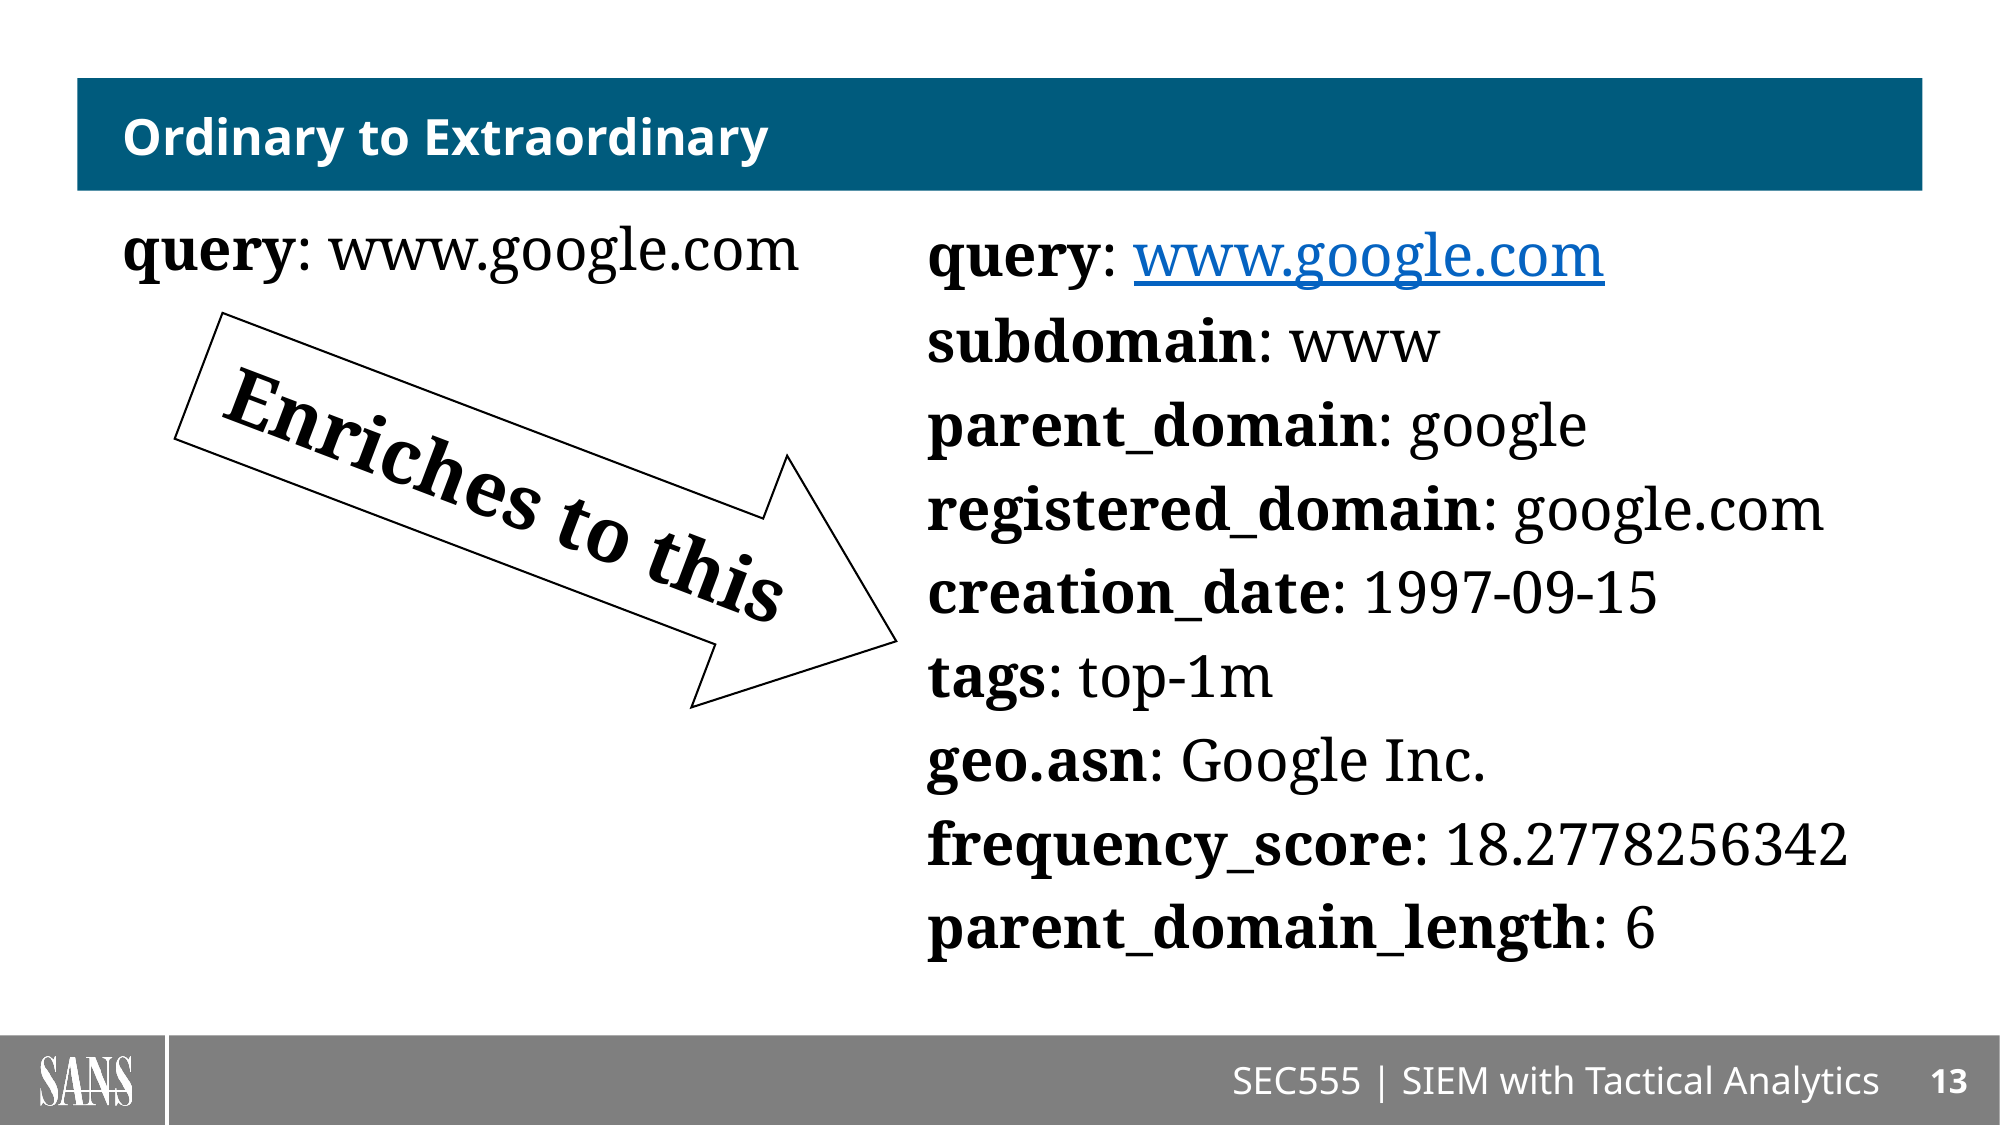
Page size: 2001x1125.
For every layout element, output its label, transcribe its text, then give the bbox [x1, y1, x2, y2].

list query: www.google.com [107, 212, 912, 1002]
text_box Enriches to this [173, 311, 898, 710]
list query: www.google.com subdomain: www parent_domain: google registered_domain: google.com creation_date: 1997-09-15 tags: top-1m geo.asn: Google Inc. frequency_score: 18.2778256342 parent_domain_length: 6 [912, 212, 1893, 1002]
title Ordinary to Extraordinary [107, 78, 1893, 191]
